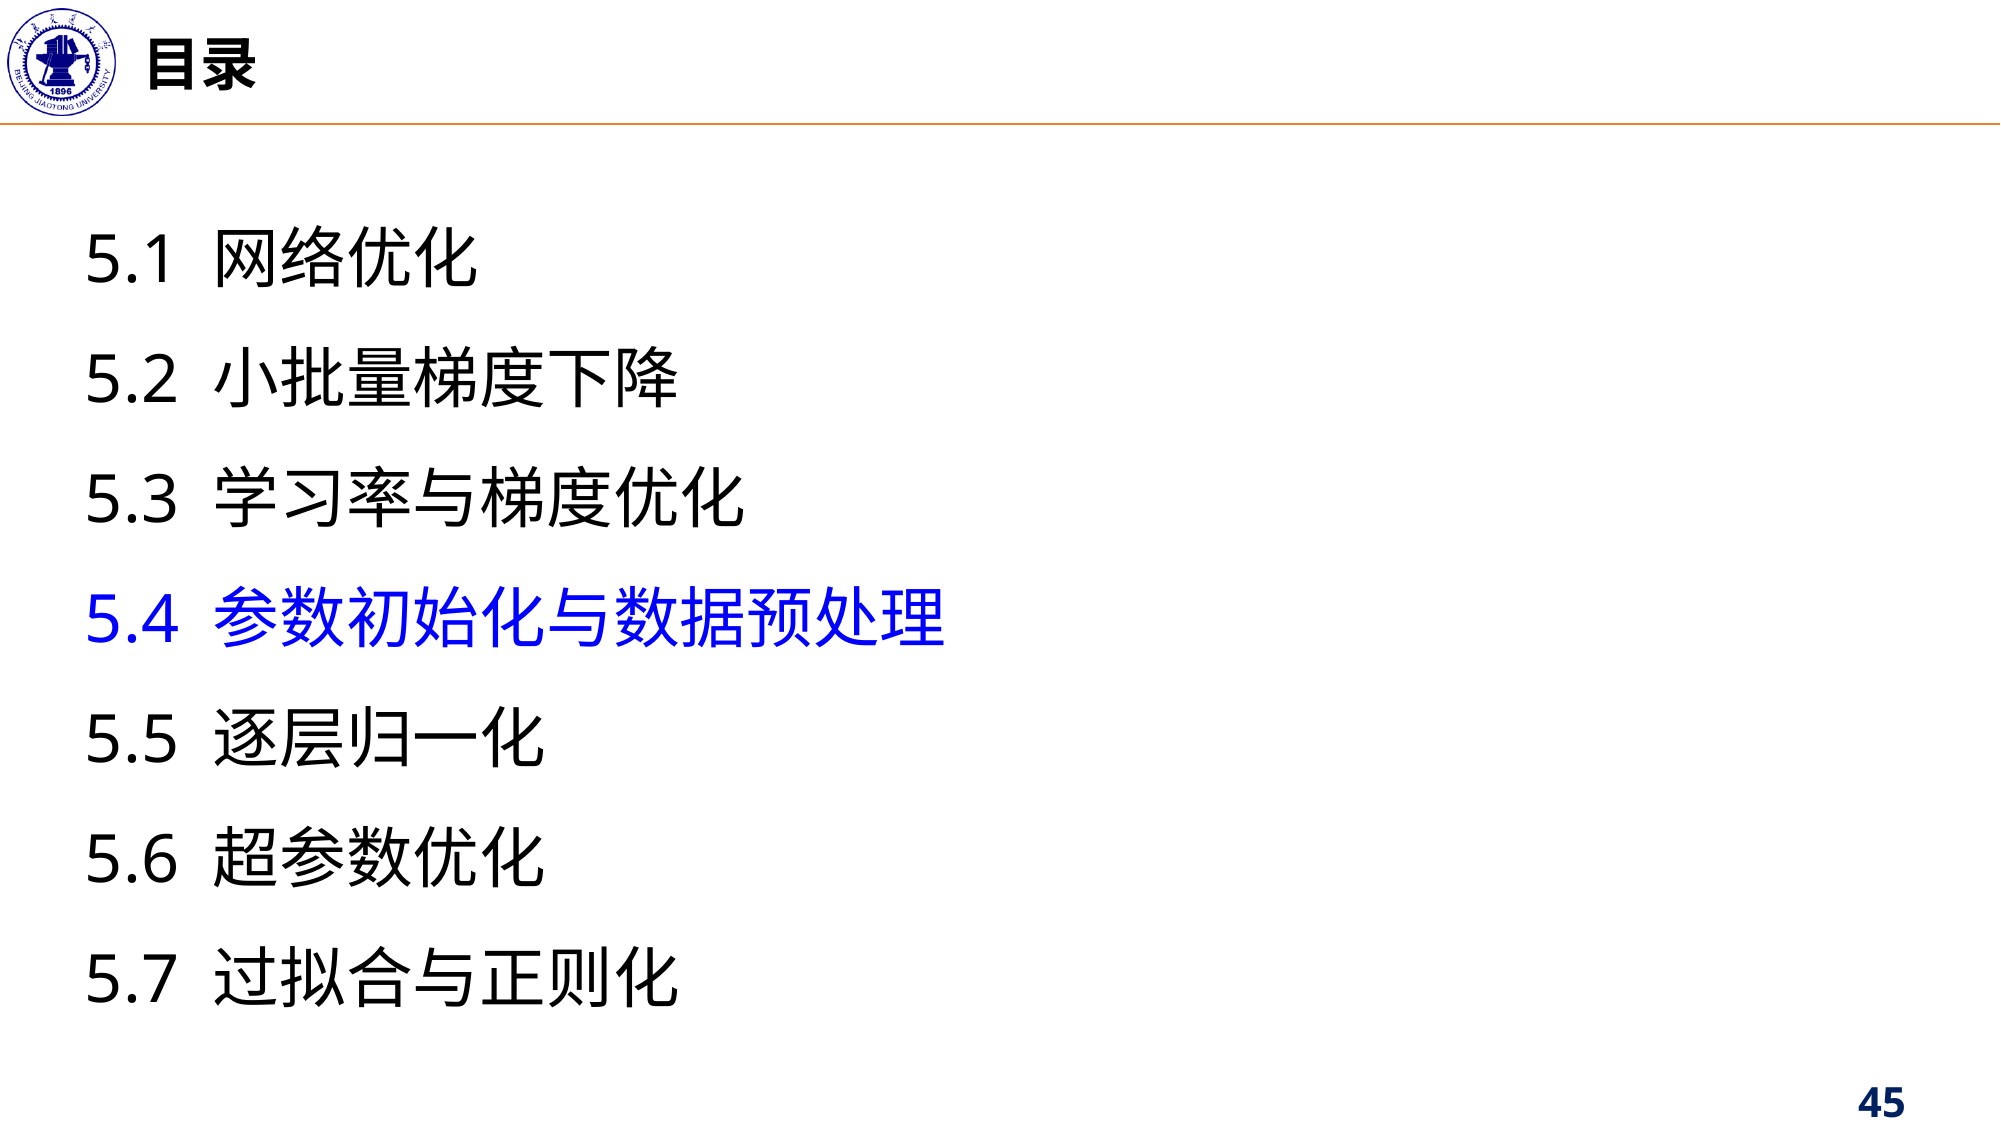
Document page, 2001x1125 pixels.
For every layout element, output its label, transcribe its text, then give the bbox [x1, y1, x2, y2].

text_box 5.1 网络优化 5.2 小批量梯度下降 5.3 学习率与梯度优化 5.4 参数初始化与数据预处理 5.5 逐层归一化 5.6 超参数优化 5.7 过拟合与正则化 [70, 168, 1926, 1069]
text_box 目录 [127, 19, 1958, 105]
picture [7, 8, 116, 116]
